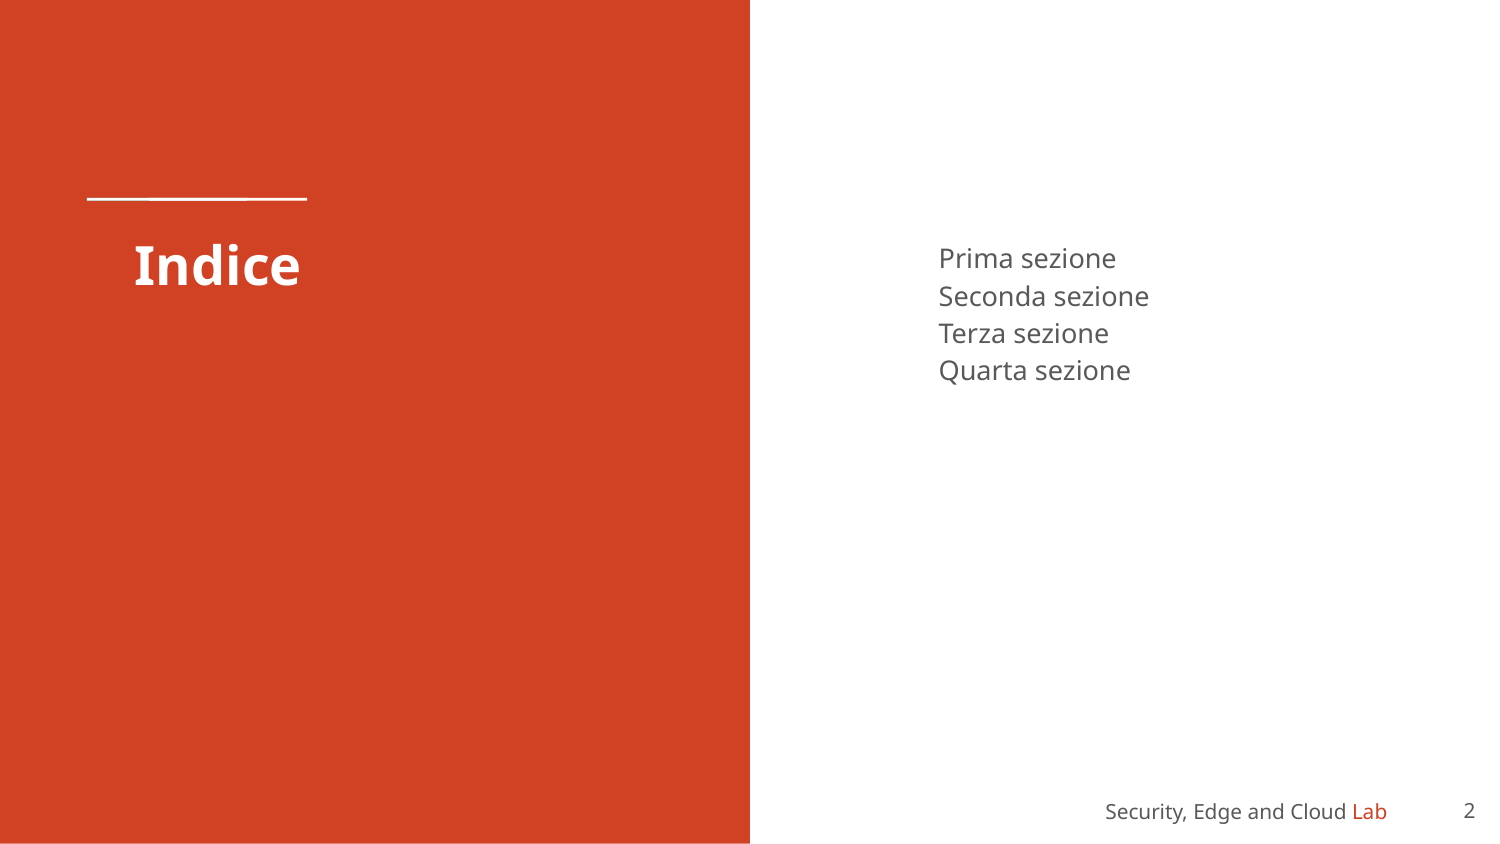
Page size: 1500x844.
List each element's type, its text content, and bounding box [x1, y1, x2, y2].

title Indice [119, 216, 662, 494]
list Prima sezione Seconda sezione Terza sezione Quarta sezione [848, 221, 1403, 719]
slide_number ‹#› [1400, 779, 1491, 844]
